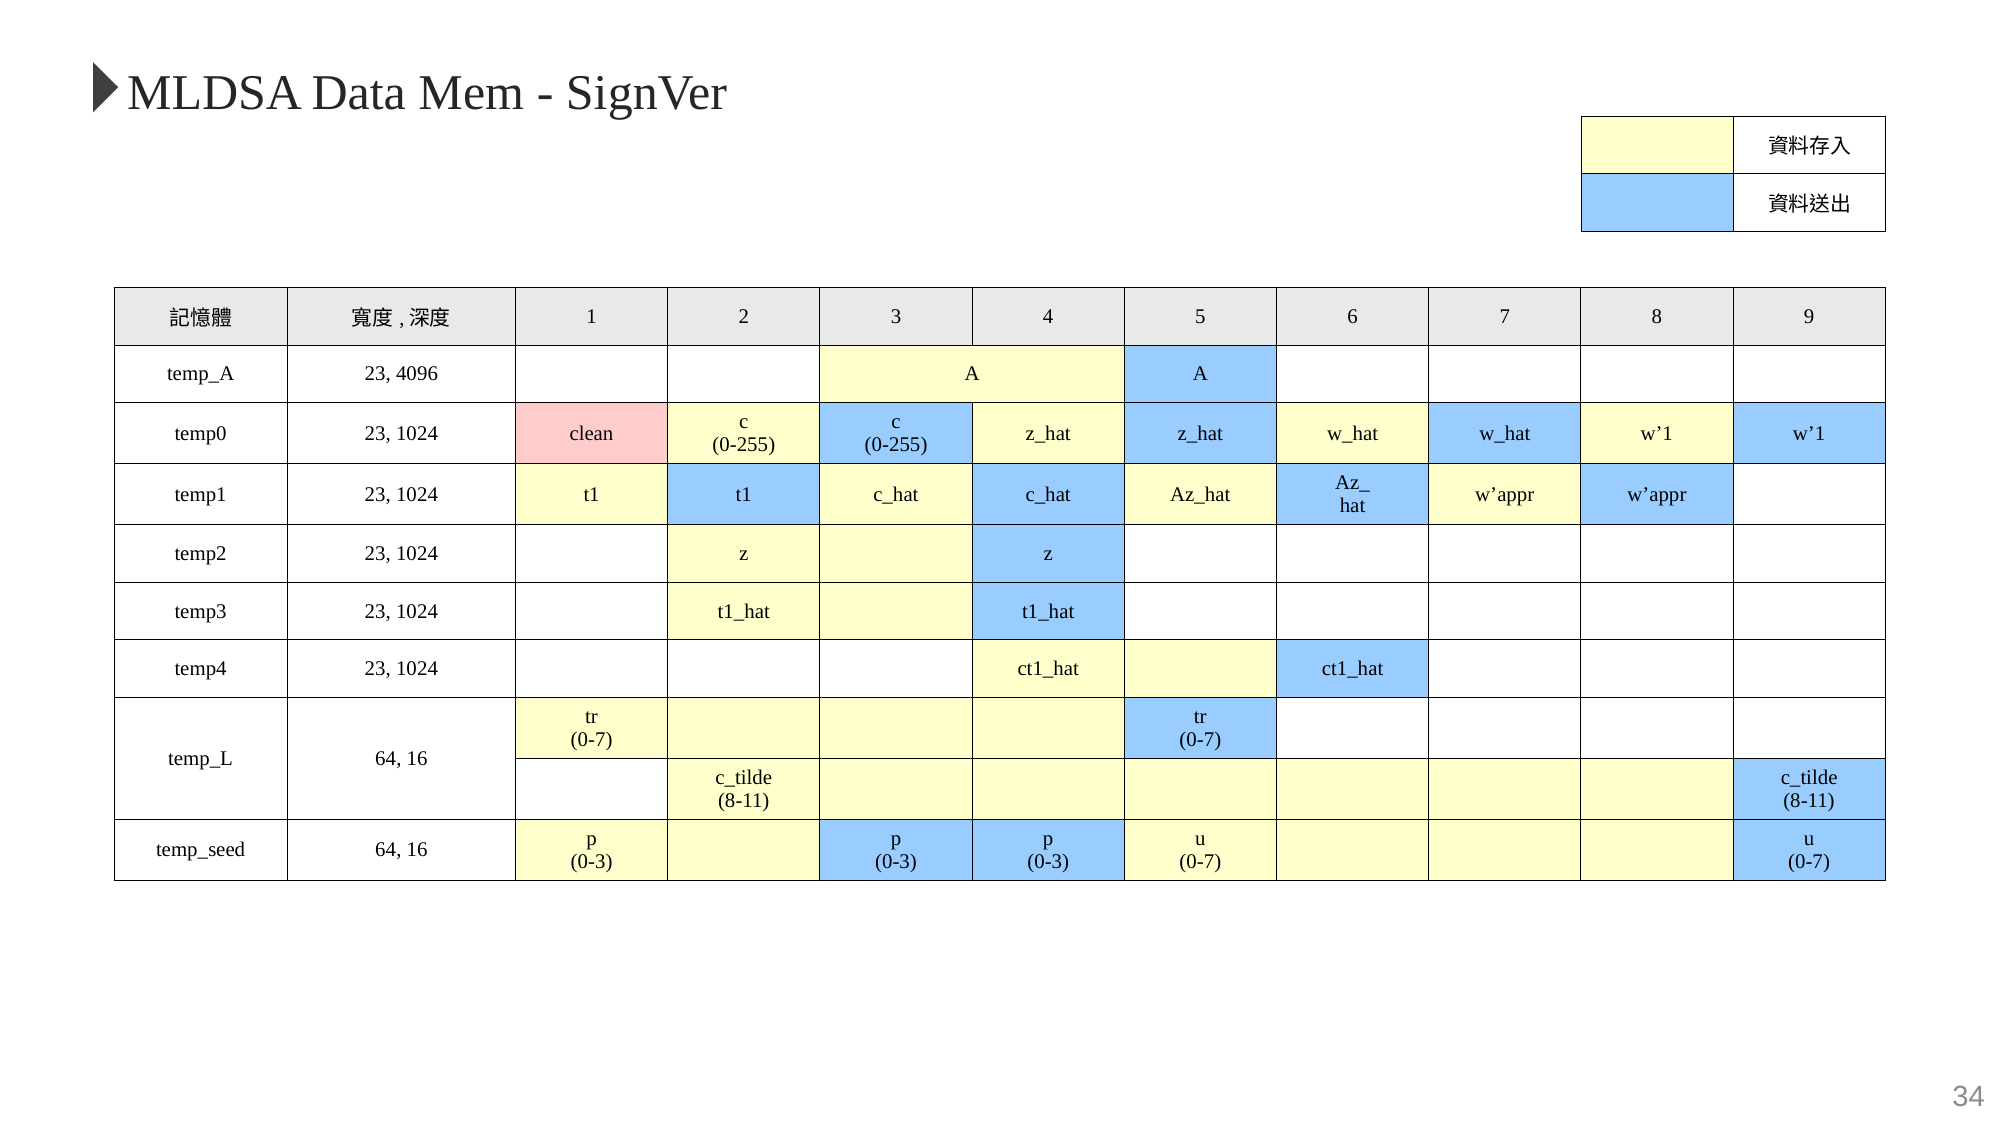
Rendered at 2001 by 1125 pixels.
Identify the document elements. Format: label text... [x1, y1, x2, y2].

table_cell [1125, 640, 1276, 697]
table_cell [1429, 640, 1580, 697]
table_cell [1581, 640, 1733, 697]
table_cell t1_hat [668, 583, 819, 639]
table_header 8 [1581, 288, 1733, 345]
table_header 1 [516, 288, 667, 345]
table_cell 64, 16 [288, 820, 515, 880]
table_cell [516, 759, 667, 819]
table_cell [1277, 698, 1428, 758]
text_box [93, 52, 746, 129]
table_header 3 [820, 288, 972, 345]
table_cell [1581, 759, 1733, 819]
table_cell temp1 [115, 464, 287, 524]
table_cell [668, 346, 819, 402]
table_cell z_hat [1125, 403, 1276, 463]
table_cell [1734, 346, 1885, 402]
table_cell [820, 525, 972, 582]
table_cell c_hat [820, 464, 972, 524]
table_cell temp_A [115, 346, 287, 402]
table_header [1582, 117, 1733, 173]
table_cell u (0-7) [1734, 820, 1885, 880]
table_cell 23, 1024 [288, 640, 515, 697]
table_cell A [820, 346, 1124, 402]
table_cell [1277, 820, 1428, 880]
table_cell w’1 [1581, 403, 1733, 463]
table_cell [1429, 525, 1580, 582]
table_cell 23, 1024 [288, 464, 515, 524]
table_cell [1734, 525, 1885, 582]
table_cell temp_L [115, 698, 287, 819]
table_cell [516, 583, 667, 639]
table_header 寬度,深度 [288, 288, 515, 345]
table_cell [973, 759, 1124, 819]
table_header 7 [1429, 288, 1580, 345]
table_cell [820, 698, 972, 758]
table_header 6 [1277, 288, 1428, 345]
table_cell p (0-3) [516, 820, 667, 880]
table_cell [516, 640, 667, 697]
table_cell [1277, 346, 1428, 402]
table_cell w’1 [1734, 403, 1885, 463]
table_header 5 [1125, 288, 1276, 345]
table_cell [1582, 174, 1733, 231]
table_cell [1581, 698, 1733, 758]
table_cell 23, 1024 [288, 525, 515, 582]
table_cell [668, 640, 819, 697]
table_cell z_hat [973, 403, 1124, 463]
table_header 4 [973, 288, 1124, 345]
table_cell [1734, 640, 1885, 697]
table_cell t1 [668, 464, 819, 524]
table_cell Az_hat [1125, 464, 1276, 524]
table_cell [1429, 583, 1580, 639]
table_cell temp4 [115, 640, 287, 697]
table_cell 資料送出 [1734, 174, 1885, 231]
table_cell [820, 583, 972, 639]
table_cell 23, 1024 [288, 403, 515, 463]
table_cell [1125, 525, 1276, 582]
table_cell t1 [516, 464, 667, 524]
table_cell u (0-7) [1125, 820, 1276, 880]
table_cell clean [516, 403, 667, 463]
table_cell [1429, 698, 1580, 758]
table_cell c_tilde (8-11) [668, 759, 819, 819]
table_cell ct1_hat [1277, 640, 1428, 697]
table_cell [1277, 583, 1428, 639]
table_cell [668, 820, 819, 880]
table_cell [1125, 759, 1276, 819]
table_cell [1734, 464, 1885, 524]
table_cell temp3 [115, 583, 287, 639]
table_cell tr (0-7) [1125, 698, 1276, 758]
table_cell [1581, 820, 1733, 880]
table_cell temp_seed [115, 820, 287, 880]
table_cell [516, 346, 667, 402]
table_cell [1429, 759, 1580, 819]
table_cell [973, 698, 1124, 758]
table_cell [1429, 346, 1580, 402]
table_header 9 [1734, 288, 1885, 345]
table_cell [1429, 820, 1580, 880]
table_cell [820, 759, 972, 819]
table_cell z [973, 525, 1124, 582]
table_cell w’appr [1429, 464, 1580, 524]
table_cell w_hat [1277, 403, 1428, 463]
table_cell Az_ hat [1277, 464, 1428, 524]
table_header 2 [668, 288, 819, 345]
table_cell 23, 1024 [288, 583, 515, 639]
table_cell [1125, 583, 1276, 639]
table_cell [820, 640, 972, 697]
table_cell c (0-255) [668, 403, 819, 463]
table_cell c_tilde (8-11) [1734, 759, 1885, 819]
table_cell w_hat [1429, 403, 1580, 463]
table_cell temp0 [115, 403, 287, 463]
table_cell temp2 [115, 525, 287, 582]
table_cell tr (0-7) [516, 698, 667, 758]
table_header 資料存入 [1734, 117, 1885, 173]
table_cell c (0-255) [820, 403, 972, 463]
table_cell [1734, 583, 1885, 639]
table_cell c_hat [973, 464, 1124, 524]
table_cell [668, 698, 819, 758]
table_cell [1581, 525, 1733, 582]
table_cell p (0-3) [973, 820, 1124, 880]
slide_number 34 [1550, 1065, 2000, 1125]
table_cell p (0-3) [820, 820, 972, 880]
table_cell [1581, 583, 1733, 639]
table_cell [516, 525, 667, 582]
table_cell t1_hat [973, 583, 1124, 639]
table_cell ct1_hat [973, 640, 1124, 697]
table_cell [1277, 759, 1428, 819]
table_cell w’appr [1581, 464, 1733, 524]
table_cell [1734, 698, 1885, 758]
table_cell [1277, 525, 1428, 582]
table_cell 23, 4096 [288, 346, 515, 402]
table_cell 64, 16 [288, 698, 515, 819]
table_cell [1581, 346, 1733, 402]
table_cell A [1125, 346, 1276, 402]
table_cell z [668, 525, 819, 582]
table_header 記憶體 [115, 288, 287, 345]
